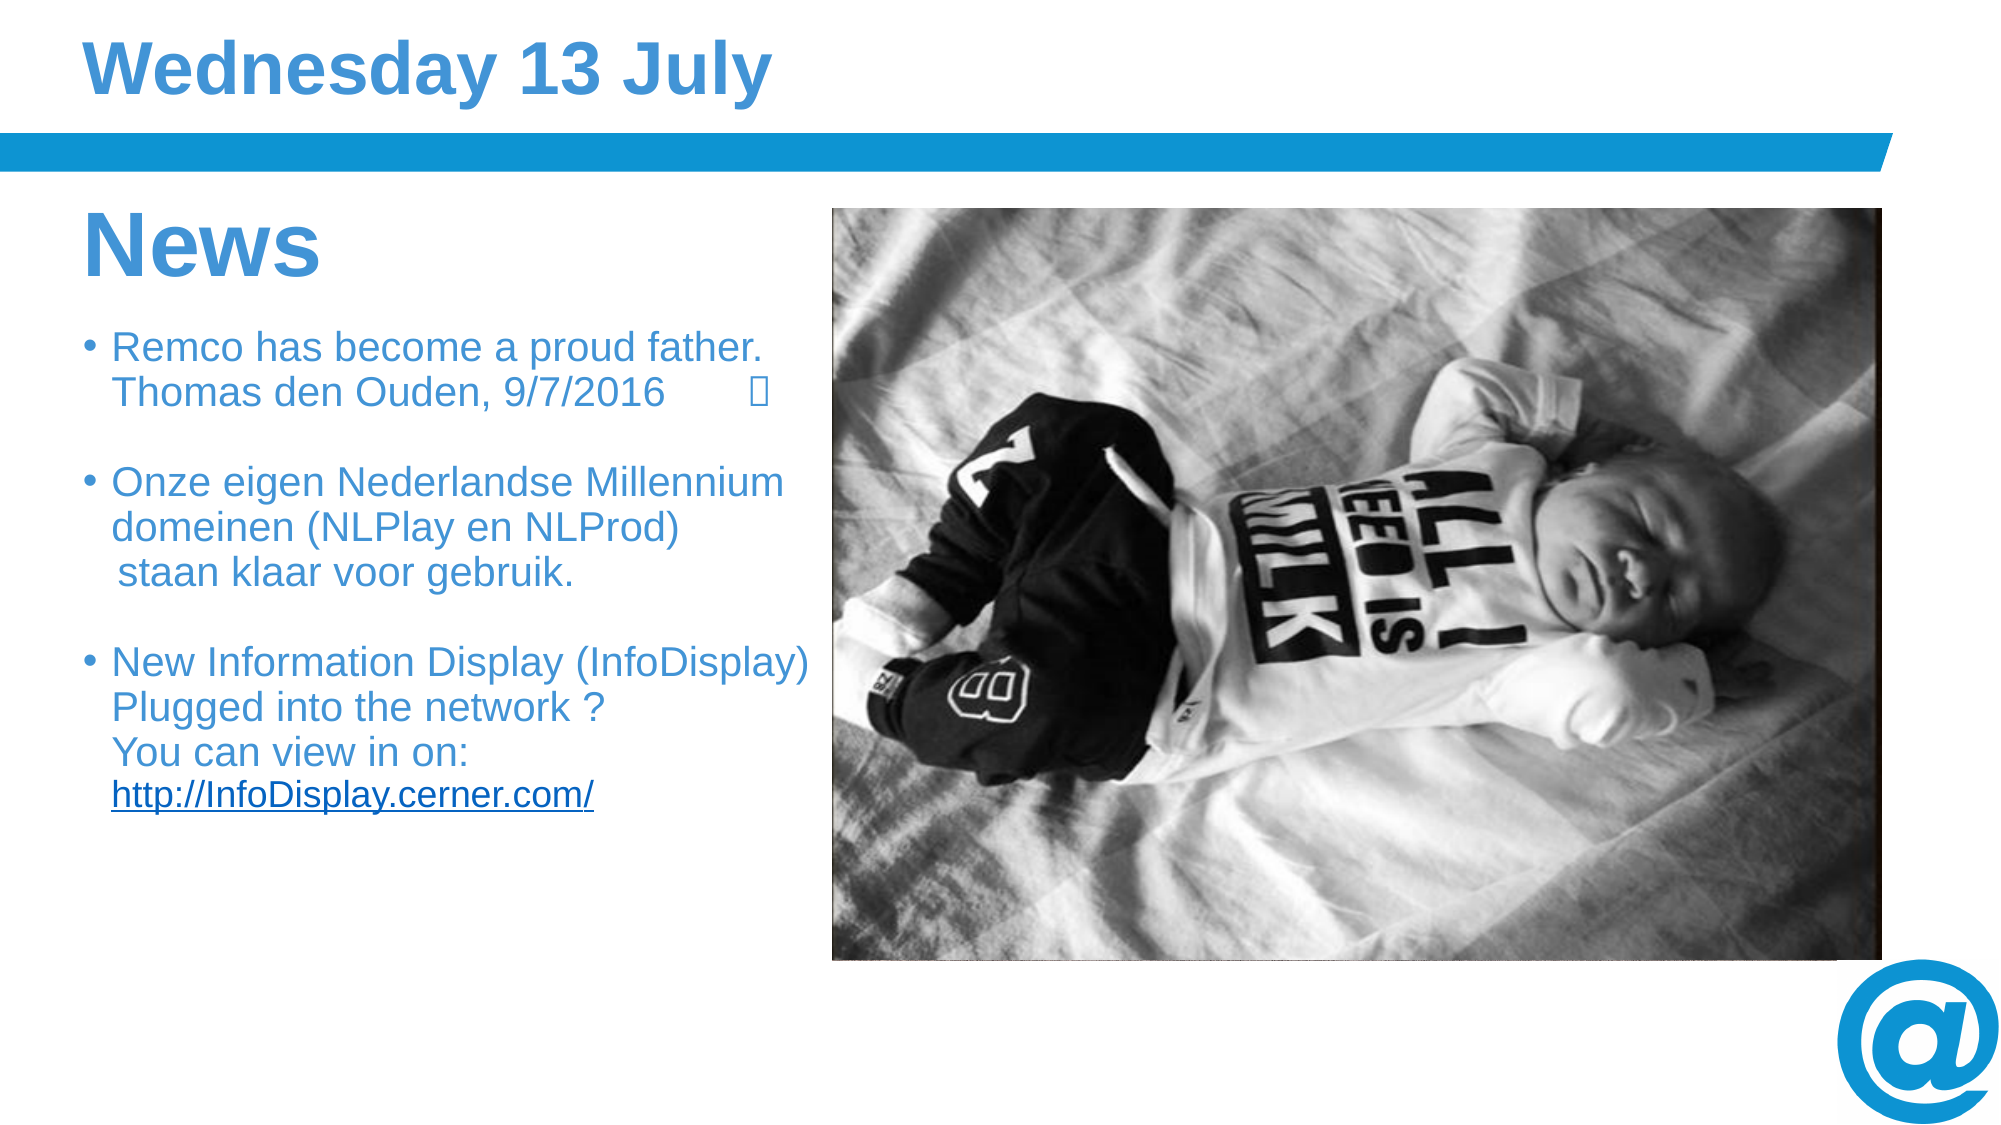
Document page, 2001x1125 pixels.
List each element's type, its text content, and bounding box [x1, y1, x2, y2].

picture [1931, 959, 1999, 1016]
picture [1899, 1024, 1937, 1064]
picture [1862, 981, 1999, 1124]
title Wednesday 13 July [67, 0, 1793, 142]
text_box News [67, 174, 738, 317]
text_box Remco has become a proud father. Thomas den Ouden, 9/7/2016  Onze eigen Nederlandse Millennium domeinen (NLPlay en NLProd) staan klaar voor gebruik. New Information Display (InfoDisplay) Plugged into the network ? You can view in on: http://InfoDisplay.cerner.com/ [67, 317, 833, 1029]
picture [832, 208, 1912, 1124]
